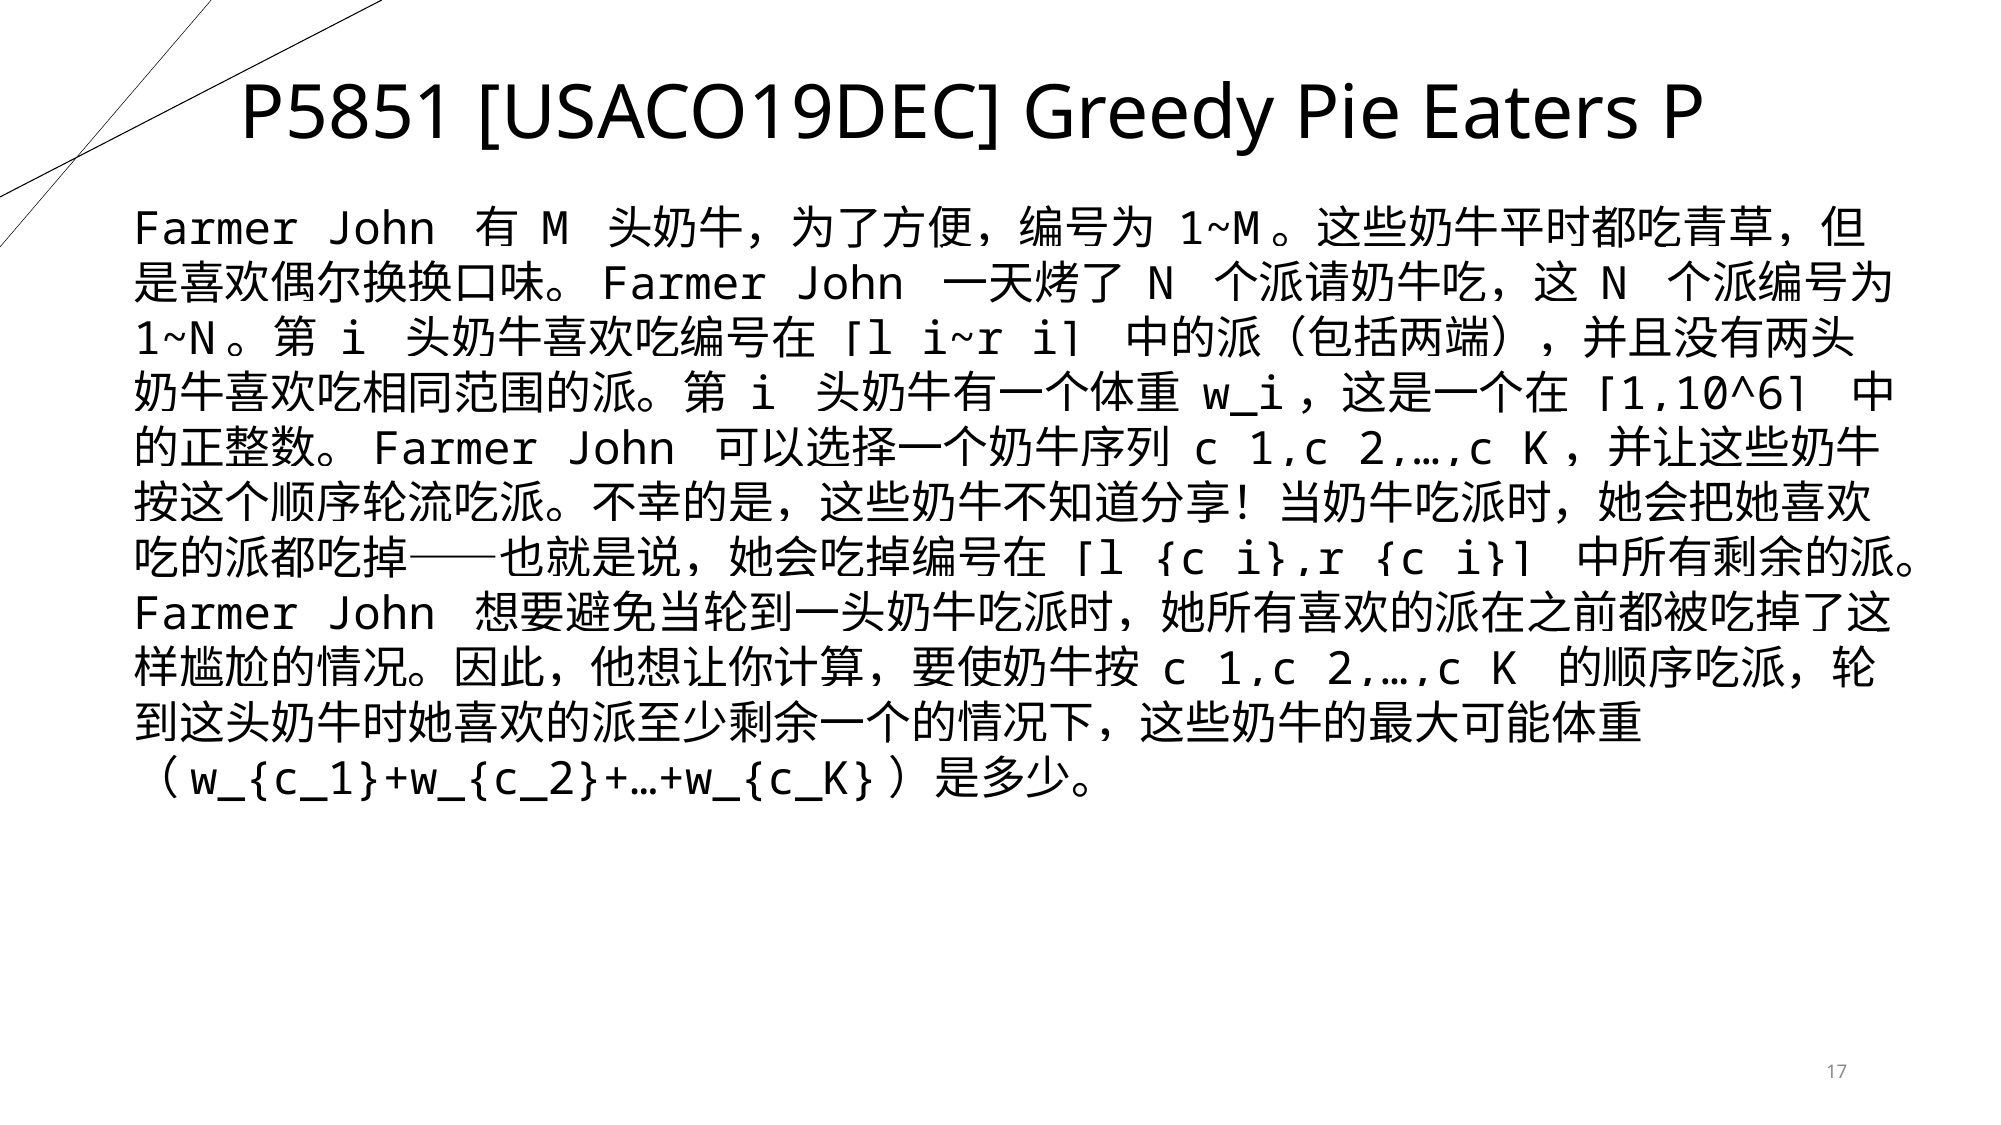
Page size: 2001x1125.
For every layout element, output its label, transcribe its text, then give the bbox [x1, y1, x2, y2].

slide_number 17 [1571, 1042, 1863, 1103]
text_box P5851 [USACO19DEC] Greedy Pie Eaters P [225, 56, 2000, 161]
